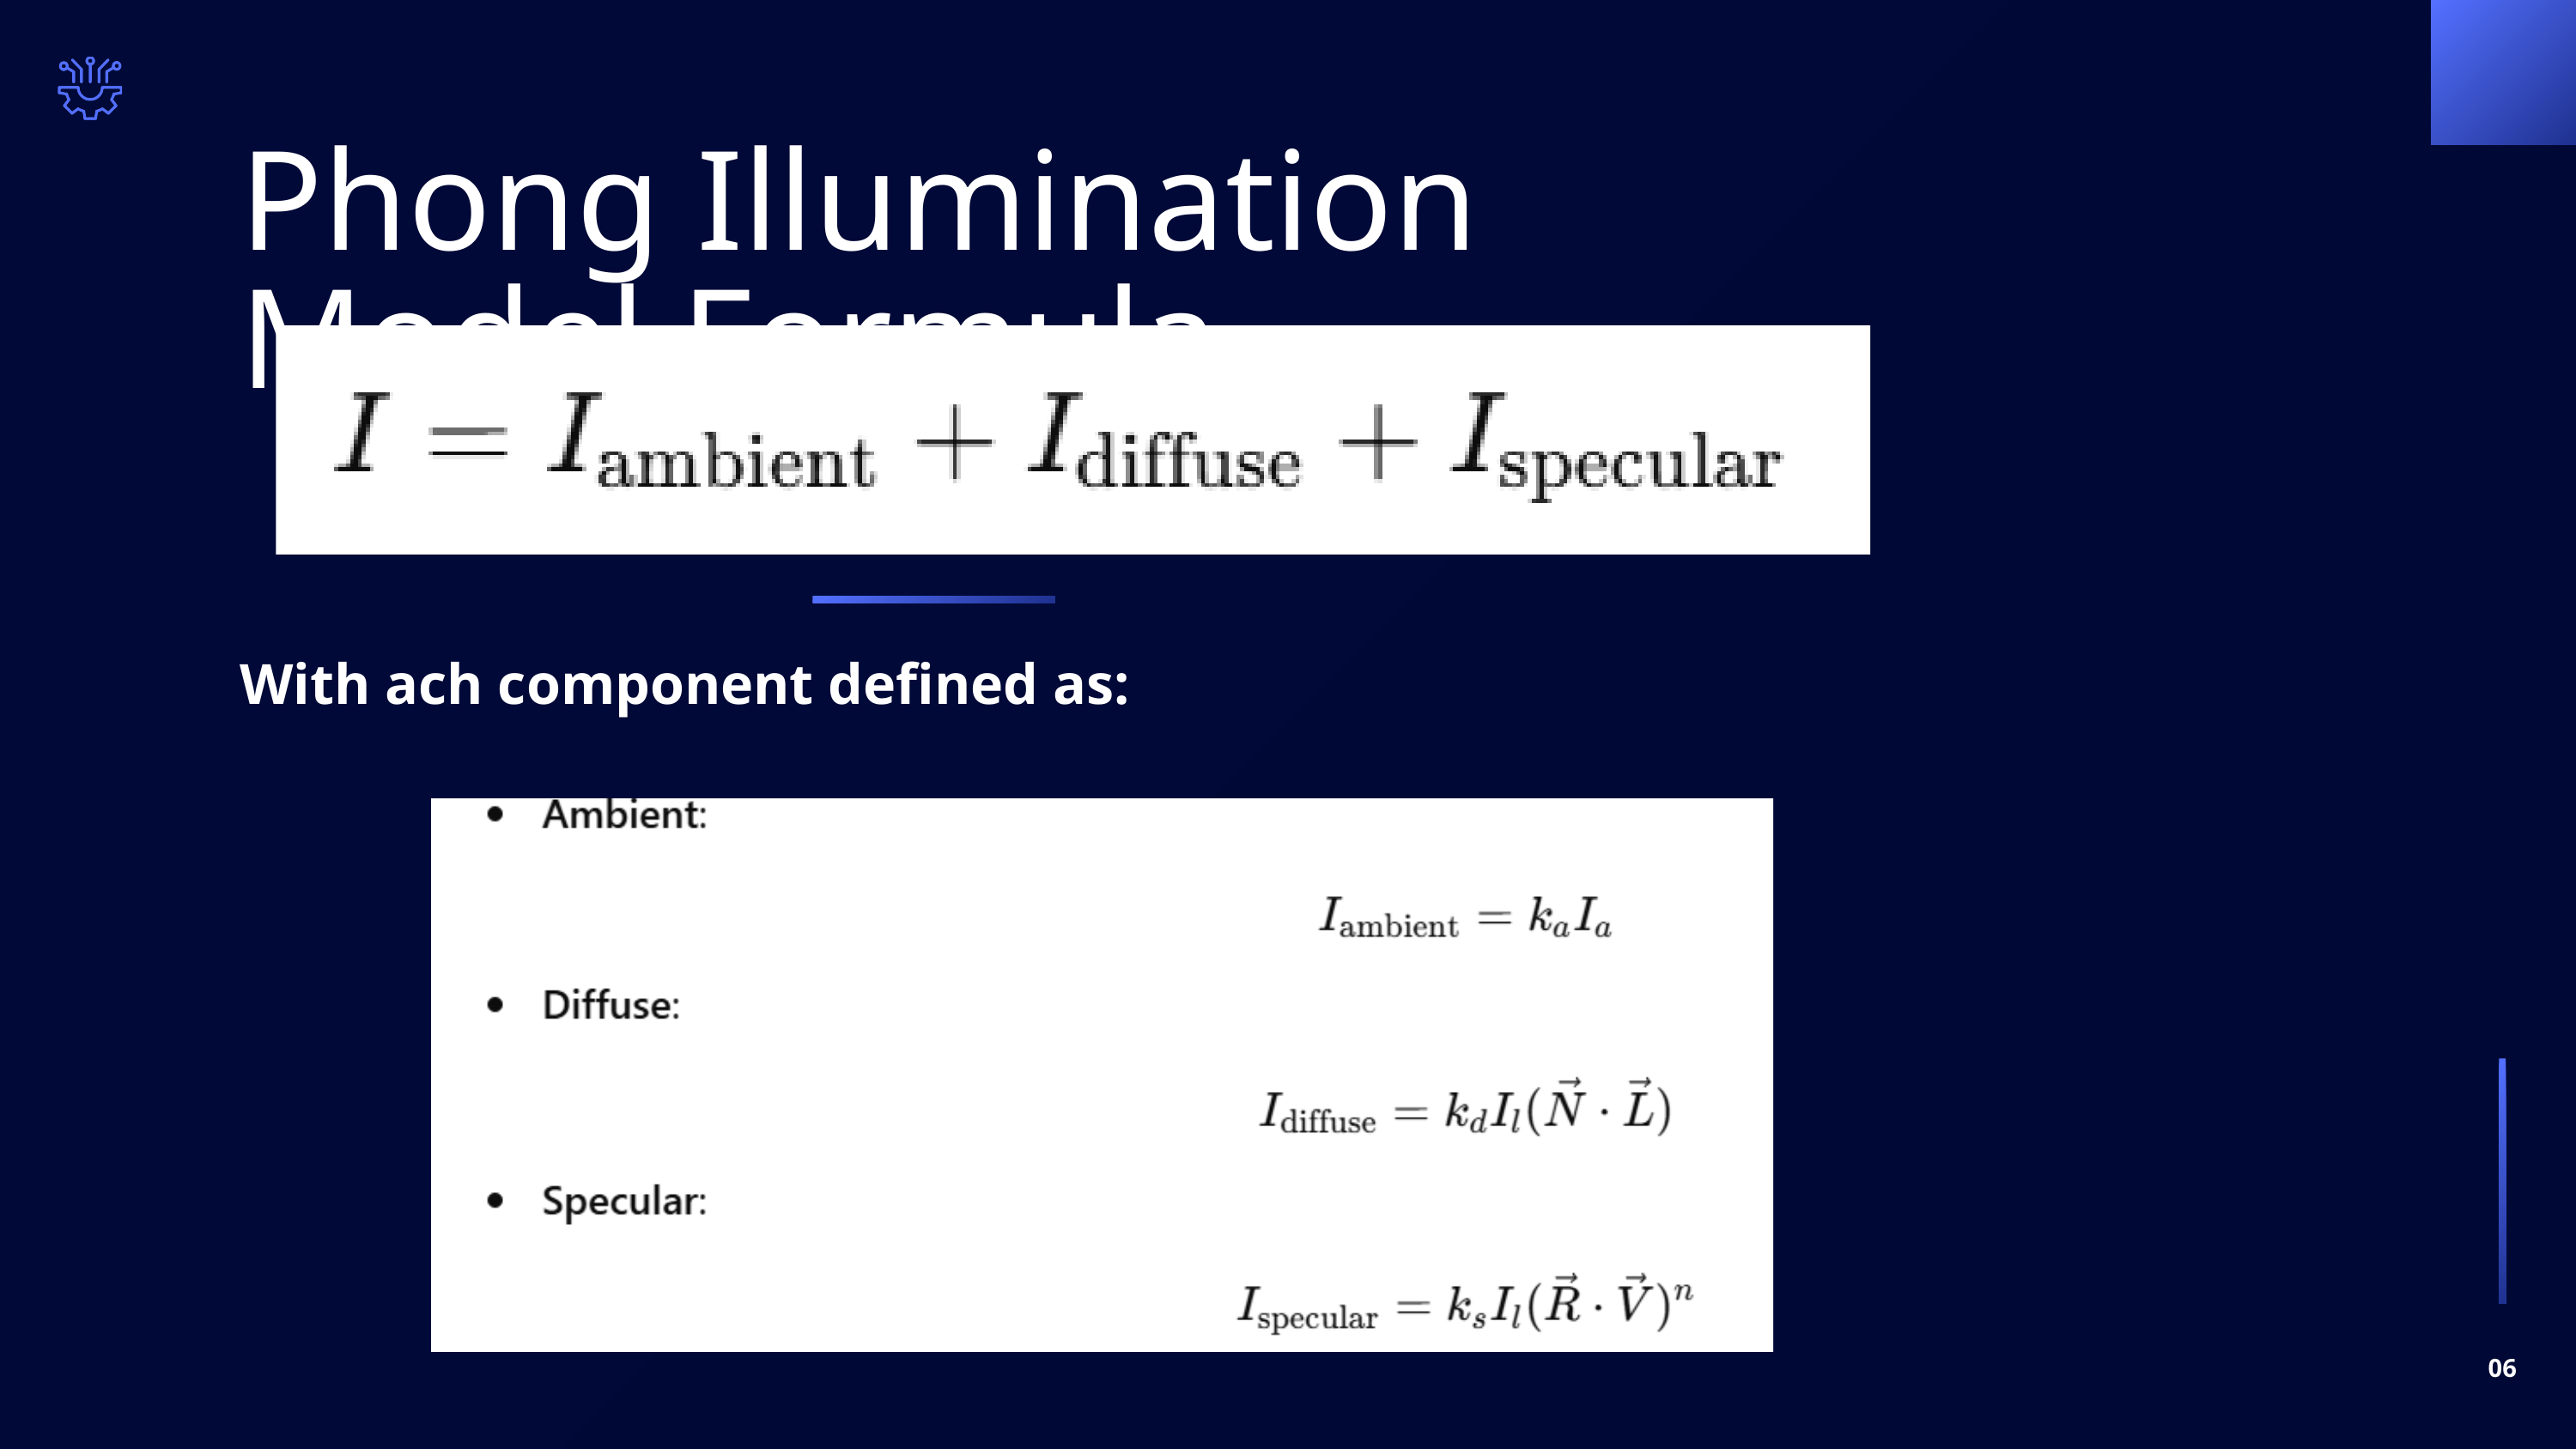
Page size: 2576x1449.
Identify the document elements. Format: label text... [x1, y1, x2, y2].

text_box [431, 798, 1774, 1352]
text_box Phong Illumination Model Formula [240, 138, 1871, 416]
text_box [276, 325, 1871, 555]
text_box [2499, 1058, 2506, 1304]
text_box [58, 57, 123, 120]
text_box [812, 596, 1056, 603]
text_box With ach component defined as: [240, 637, 1180, 716]
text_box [2430, 0, 2576, 145]
text_box 06 [2464, 1347, 2542, 1383]
